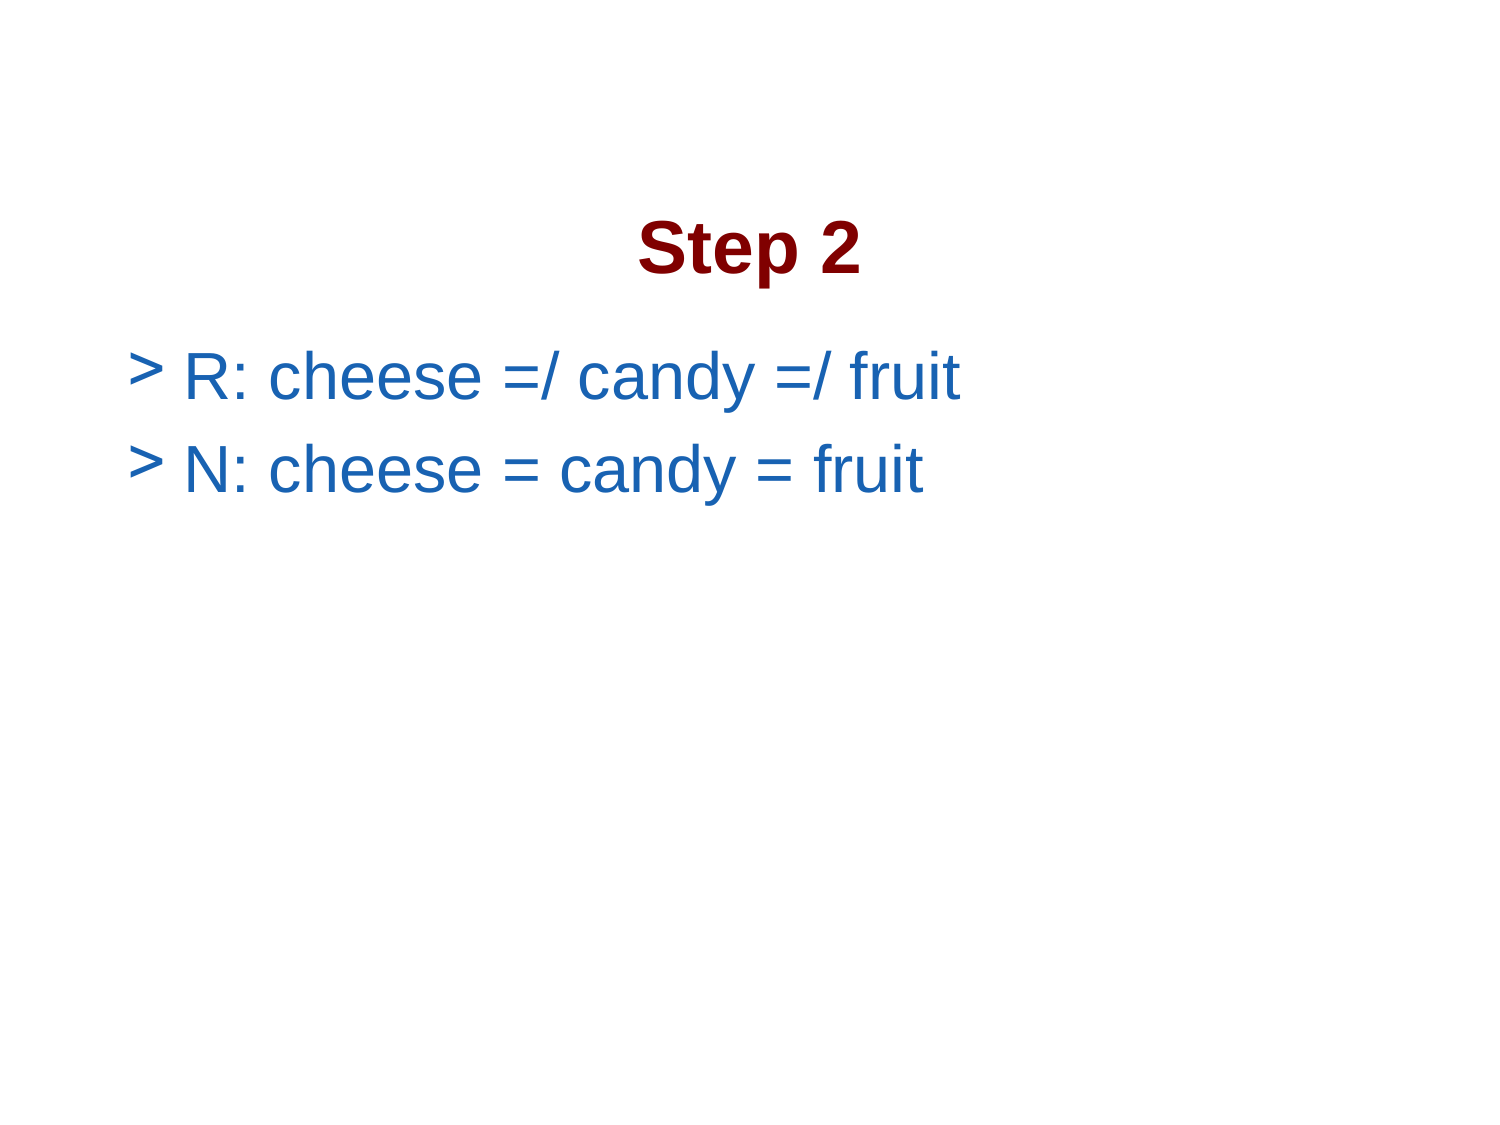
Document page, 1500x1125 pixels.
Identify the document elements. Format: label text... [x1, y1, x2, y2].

list R: cheese =/ candy =/ fruit N: cheese = candy = fruit [112, 324, 1388, 1001]
title Step 2 [112, 199, 1388, 288]
